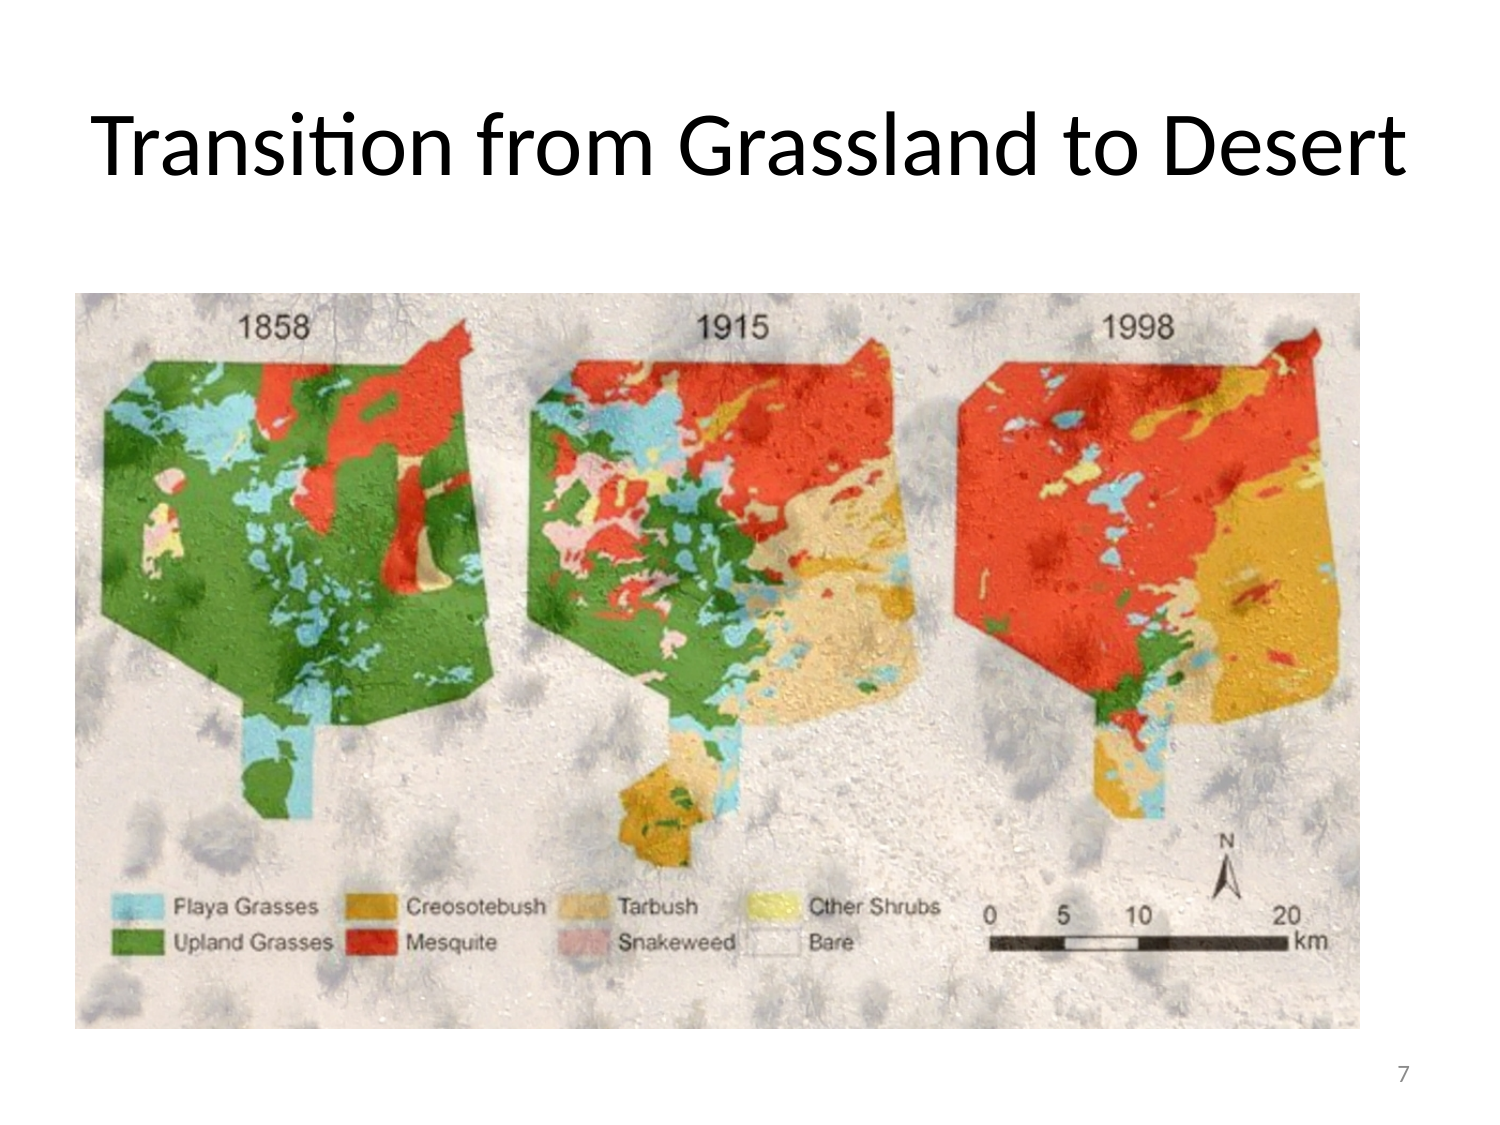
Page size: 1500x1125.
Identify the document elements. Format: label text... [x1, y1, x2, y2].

slide_number 7 [1074, 1042, 1425, 1103]
title Transition from Grassland to Desert [75, 45, 1425, 233]
picture [74, 293, 1360, 1030]
